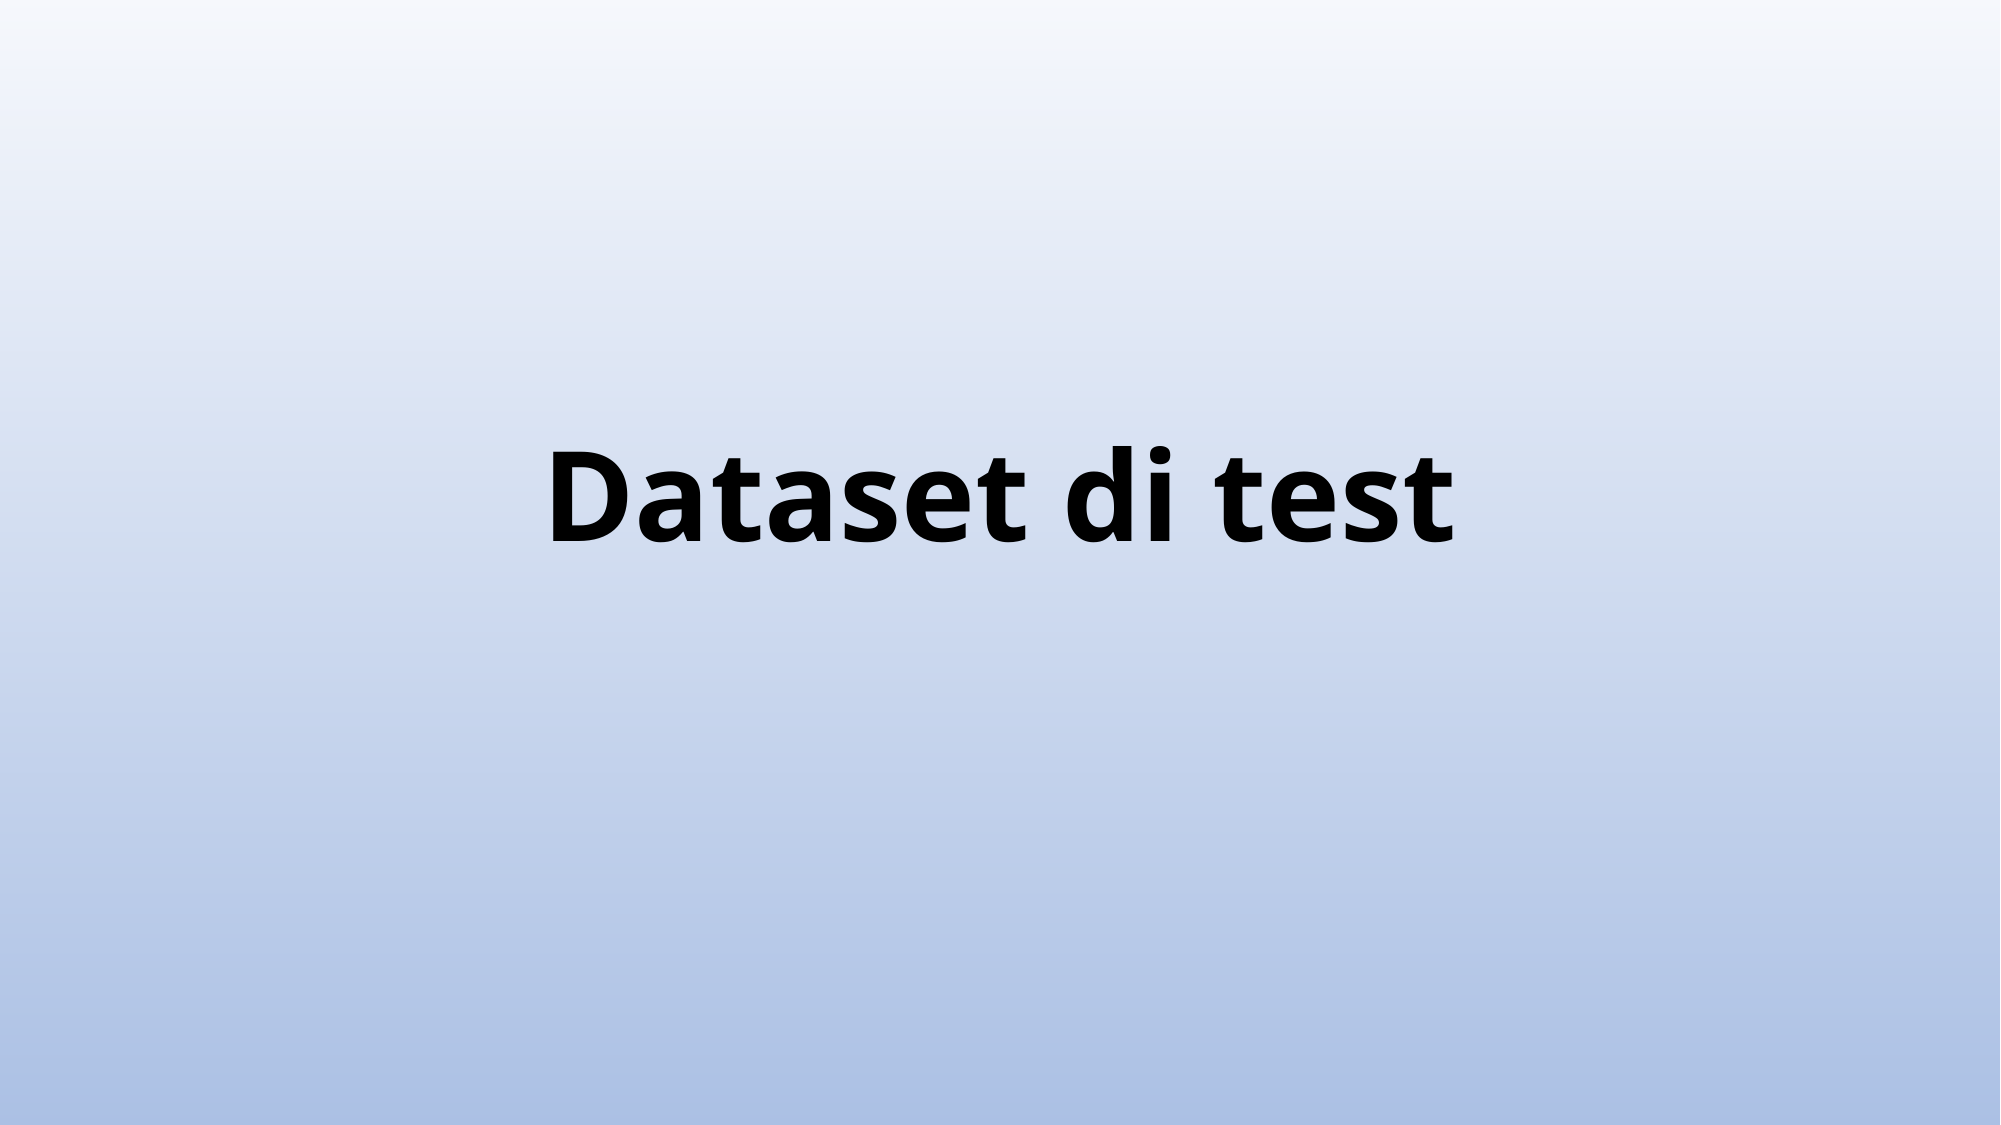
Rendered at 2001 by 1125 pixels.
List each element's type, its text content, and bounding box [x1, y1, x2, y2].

title Dataset di test [249, 184, 1750, 576]
